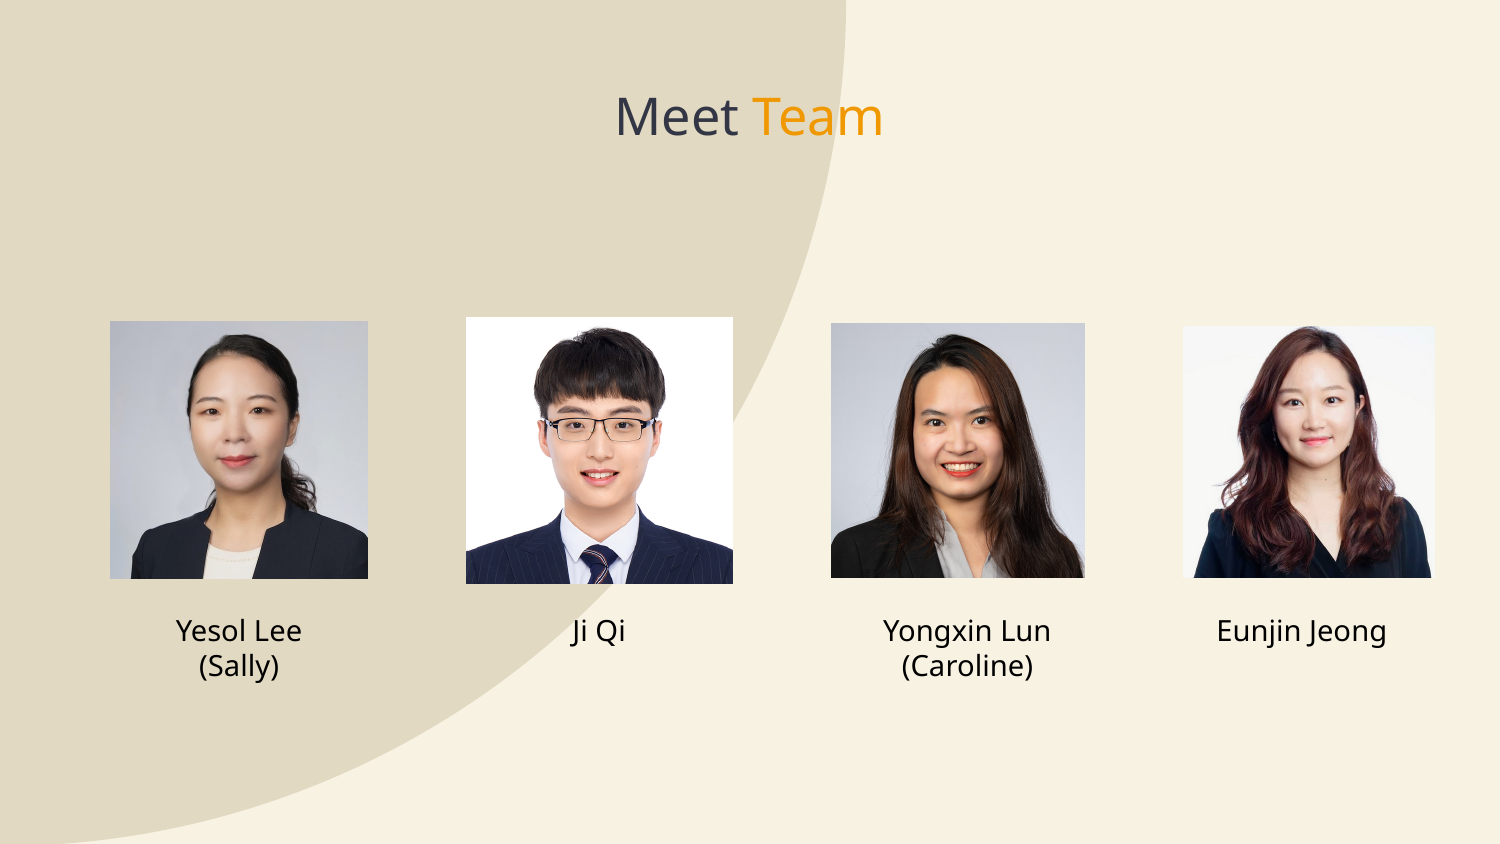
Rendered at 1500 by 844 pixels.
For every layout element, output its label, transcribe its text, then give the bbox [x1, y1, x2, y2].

picture [830, 323, 1086, 578]
text_box Eunjin Jeong [1159, 597, 1445, 663]
text_box Yongxin Lun (Caroline) [824, 597, 1110, 698]
picture [1183, 325, 1436, 578]
title Meet Team [194, 68, 1306, 176]
picture [109, 321, 368, 580]
picture [465, 316, 733, 584]
text_box Ji Qi [456, 597, 742, 663]
text_box Yesol Lee (Sally) [96, 597, 382, 698]
